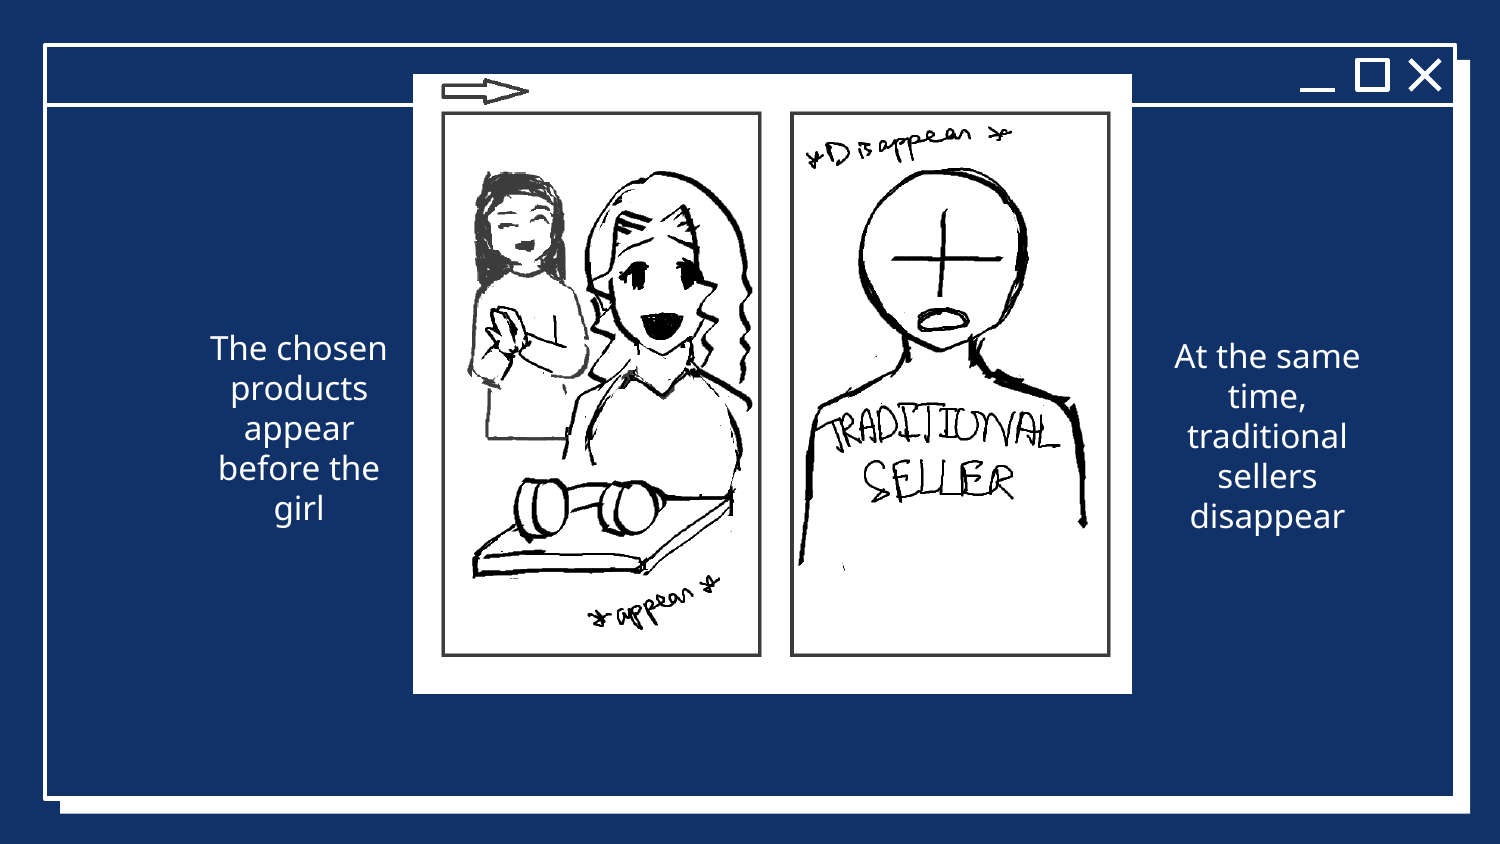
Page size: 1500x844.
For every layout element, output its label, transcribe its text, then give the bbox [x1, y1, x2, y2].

text_box The chosen products appear before the girl [185, 312, 408, 631]
text_box At the same time, traditional sellers disappear [1151, 320, 1384, 621]
picture [413, 74, 1132, 694]
